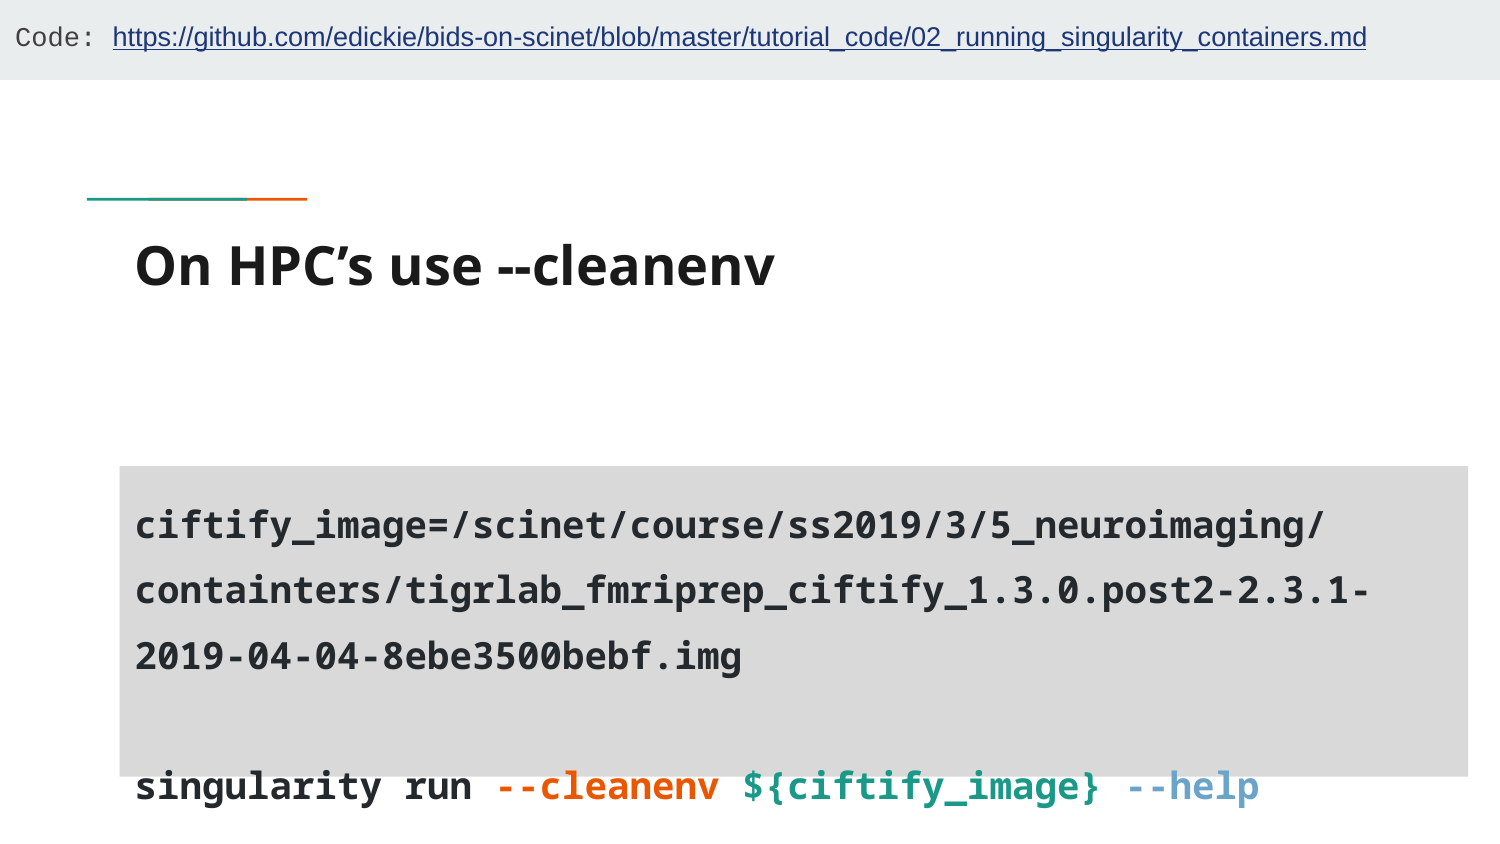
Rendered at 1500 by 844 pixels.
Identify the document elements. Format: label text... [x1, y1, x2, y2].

list Code: https://github.com/edickie/bids-on-scinet/blob/master/tutorial_code/02_running_singularity_containers.md [0, 0, 1487, 88]
title On HPC’s use --cleanenv [119, 216, 1381, 305]
list ciftify_image=/scinet/course/ss2019/3/5_neuroimaging/containters/tigrlab_fmriprep_ciftify_1.3.0.post2-2.3.1-2019-04-04-8ebe3500bebf.img singularity run --cleanenv ${ciftify_image} --help [119, 466, 1469, 777]
